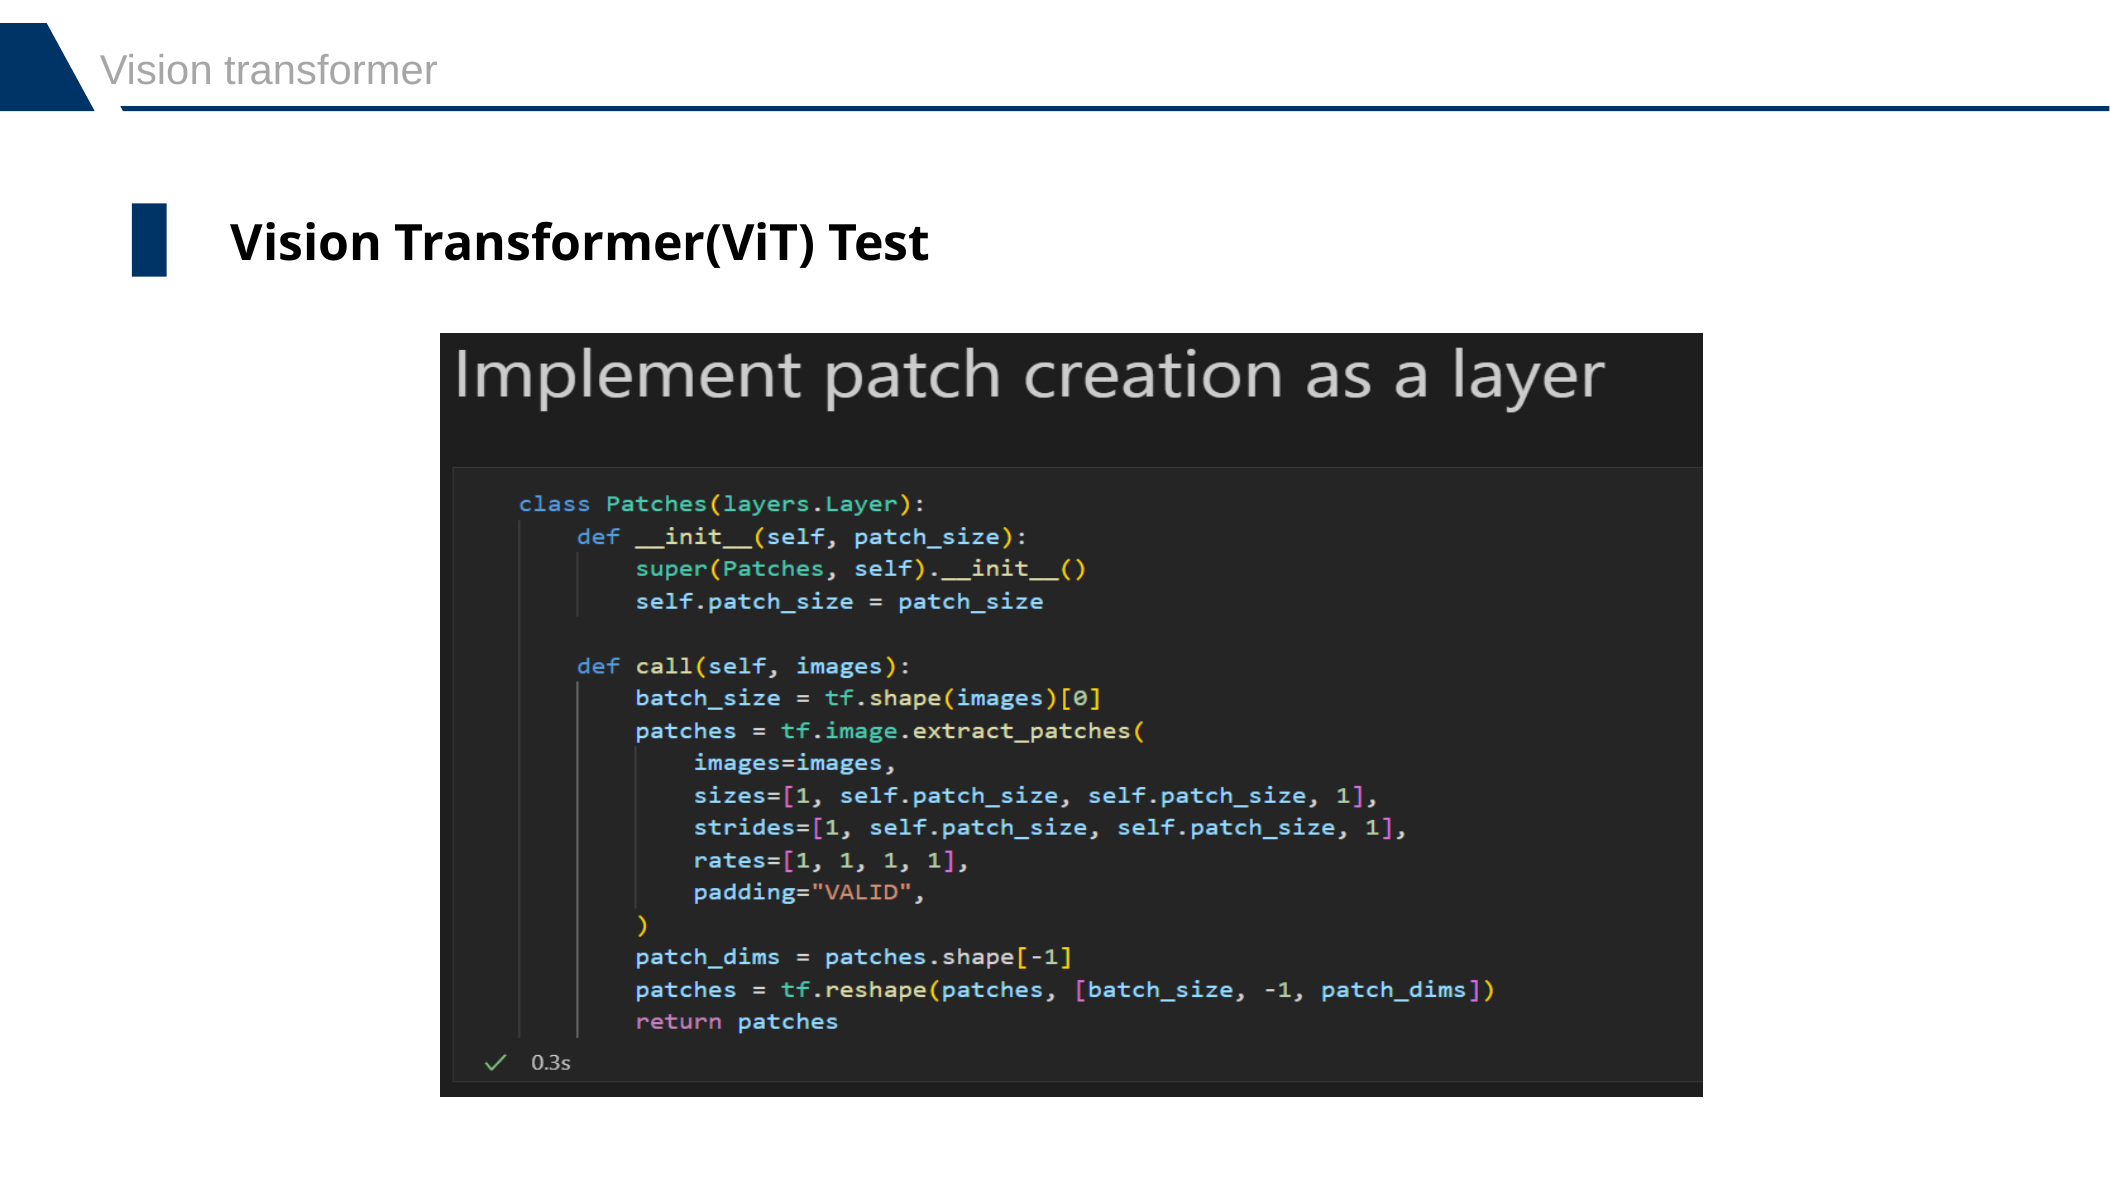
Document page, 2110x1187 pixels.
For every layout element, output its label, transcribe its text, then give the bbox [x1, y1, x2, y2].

text_box Vision transformer [99, 42, 603, 93]
picture [440, 333, 1703, 1097]
text_box [0, 22, 97, 113]
text_box Vision Transformer(ViT) Test [215, 203, 1445, 279]
text_box [131, 202, 168, 278]
text_box [118, 104, 2110, 113]
